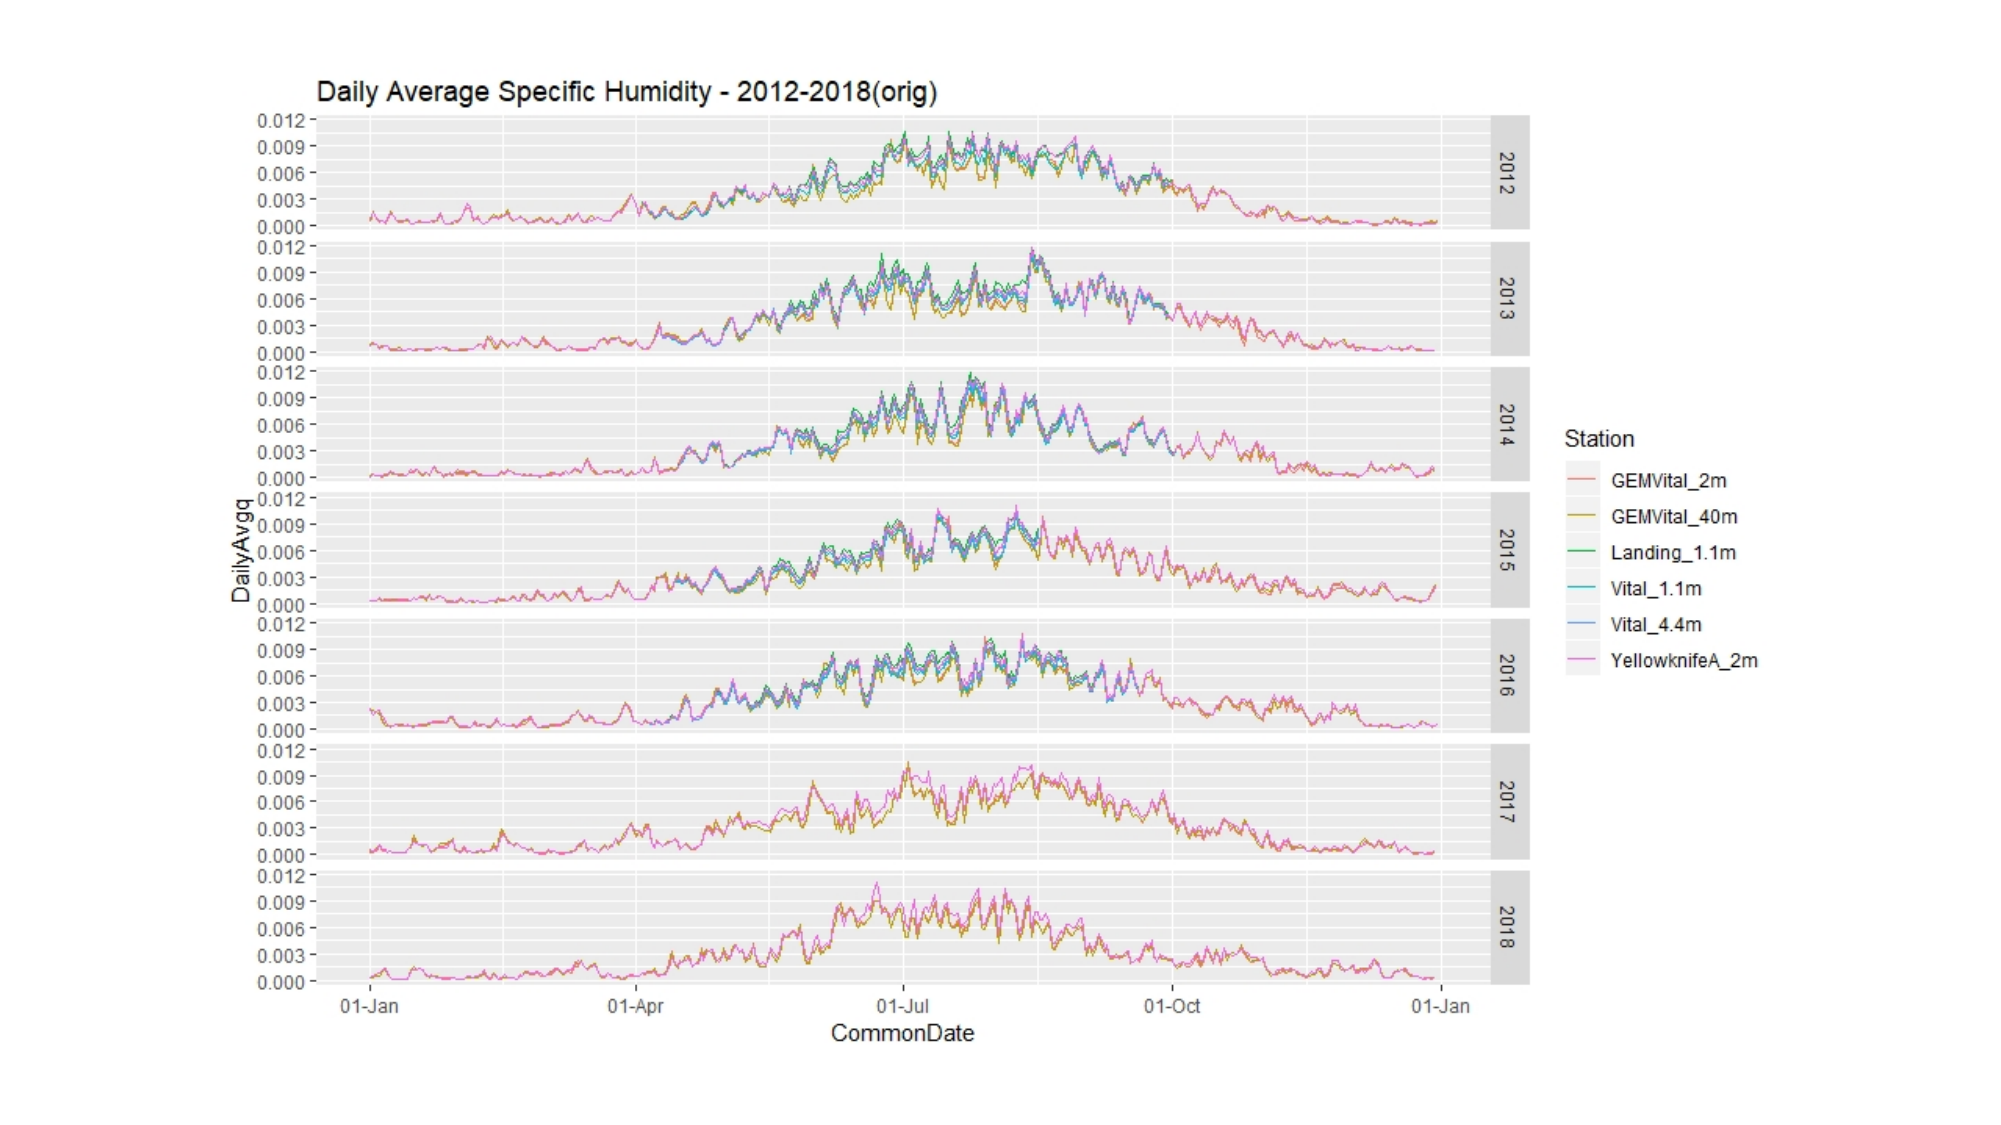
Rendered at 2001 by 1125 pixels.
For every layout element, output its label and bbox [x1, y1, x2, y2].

picture [218, 67, 1782, 1058]
